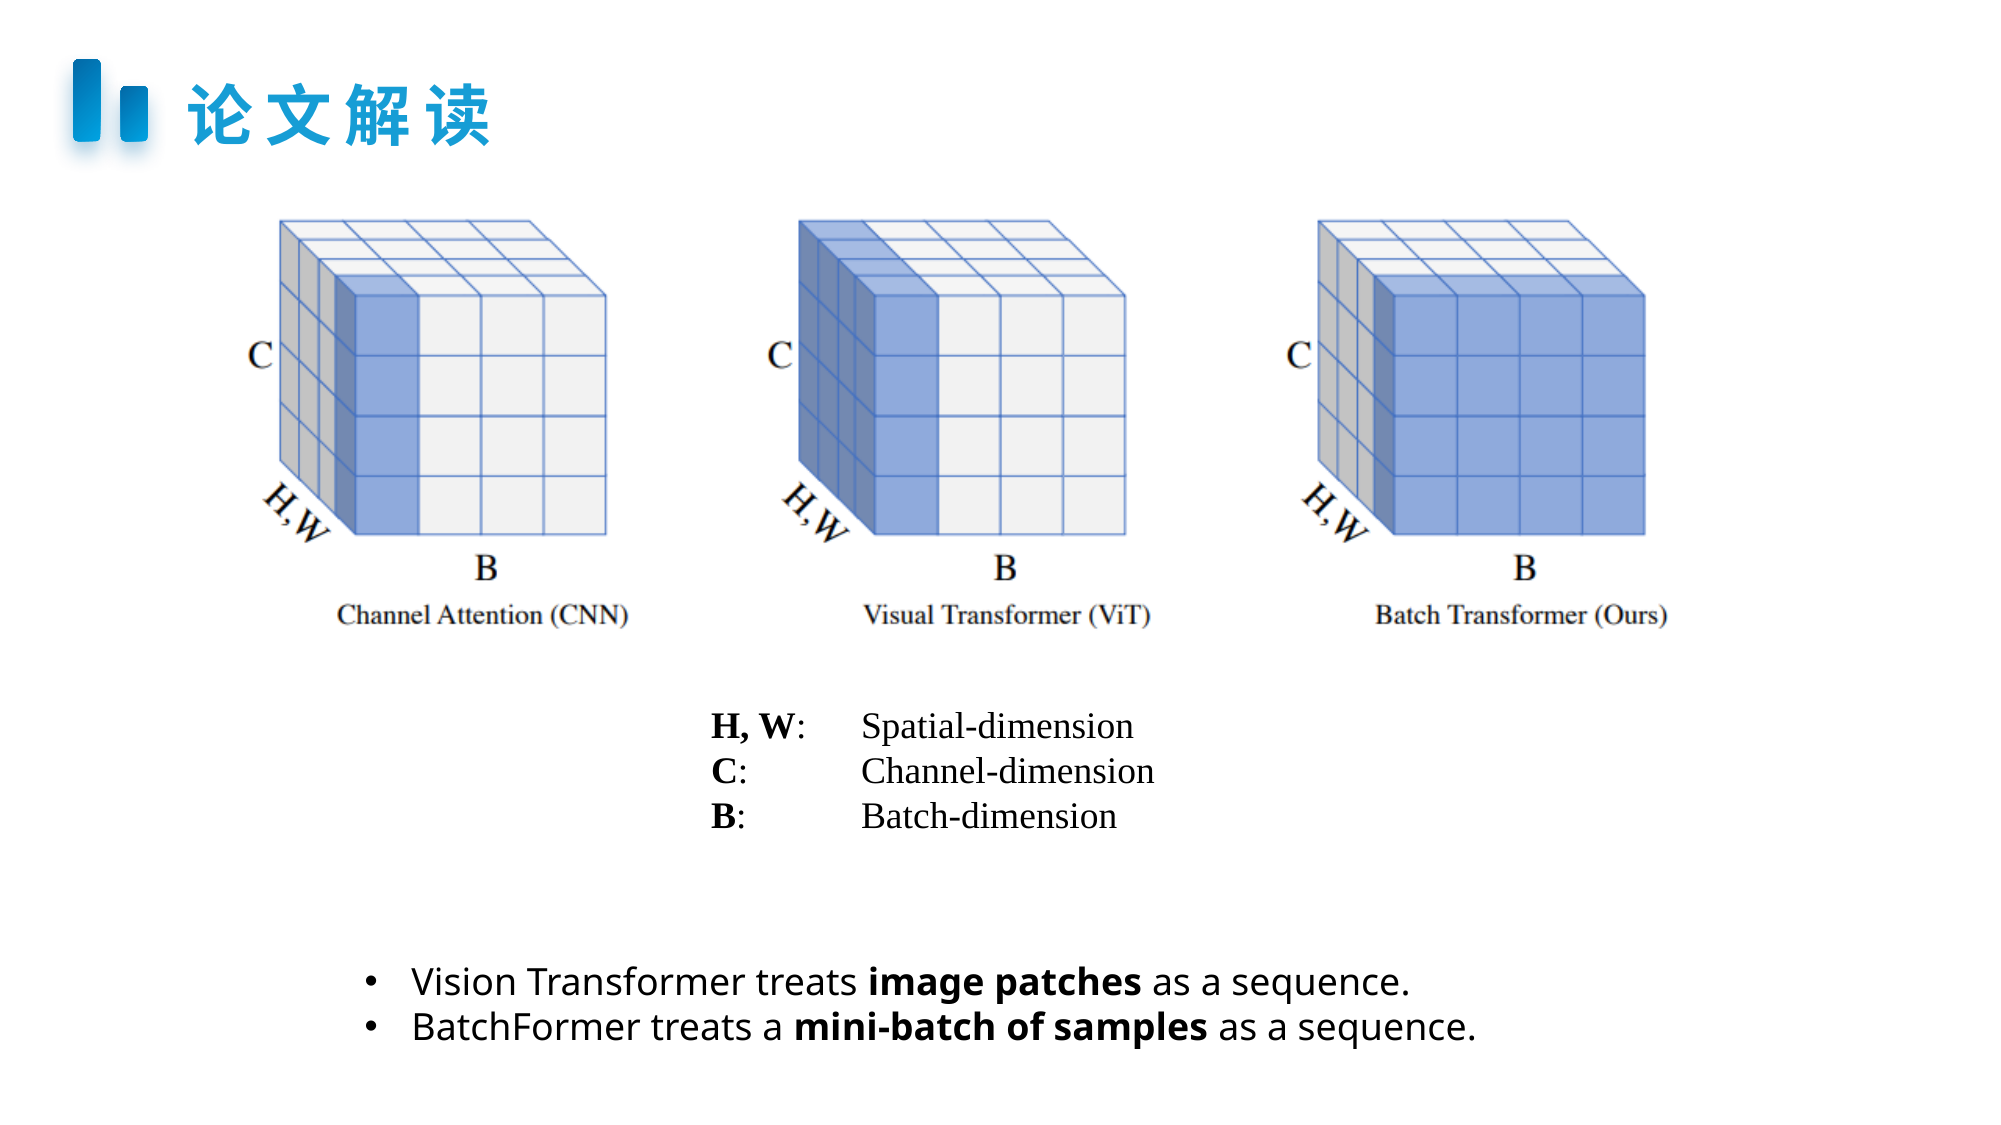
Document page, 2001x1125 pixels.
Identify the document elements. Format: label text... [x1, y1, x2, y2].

text_box Vision Transformer treats image patches as a sequence. BatchFormer treats a mini-batch of samples as a sequence. [349, 950, 1651, 1056]
text_box 论文解读 [171, 65, 507, 161]
text_box [72, 58, 102, 143]
picture [200, 174, 1704, 657]
text_box H, W: Spatial-dimension C: Channel-dimension B: Batch-dimension [696, 693, 1304, 844]
text_box [119, 85, 149, 143]
